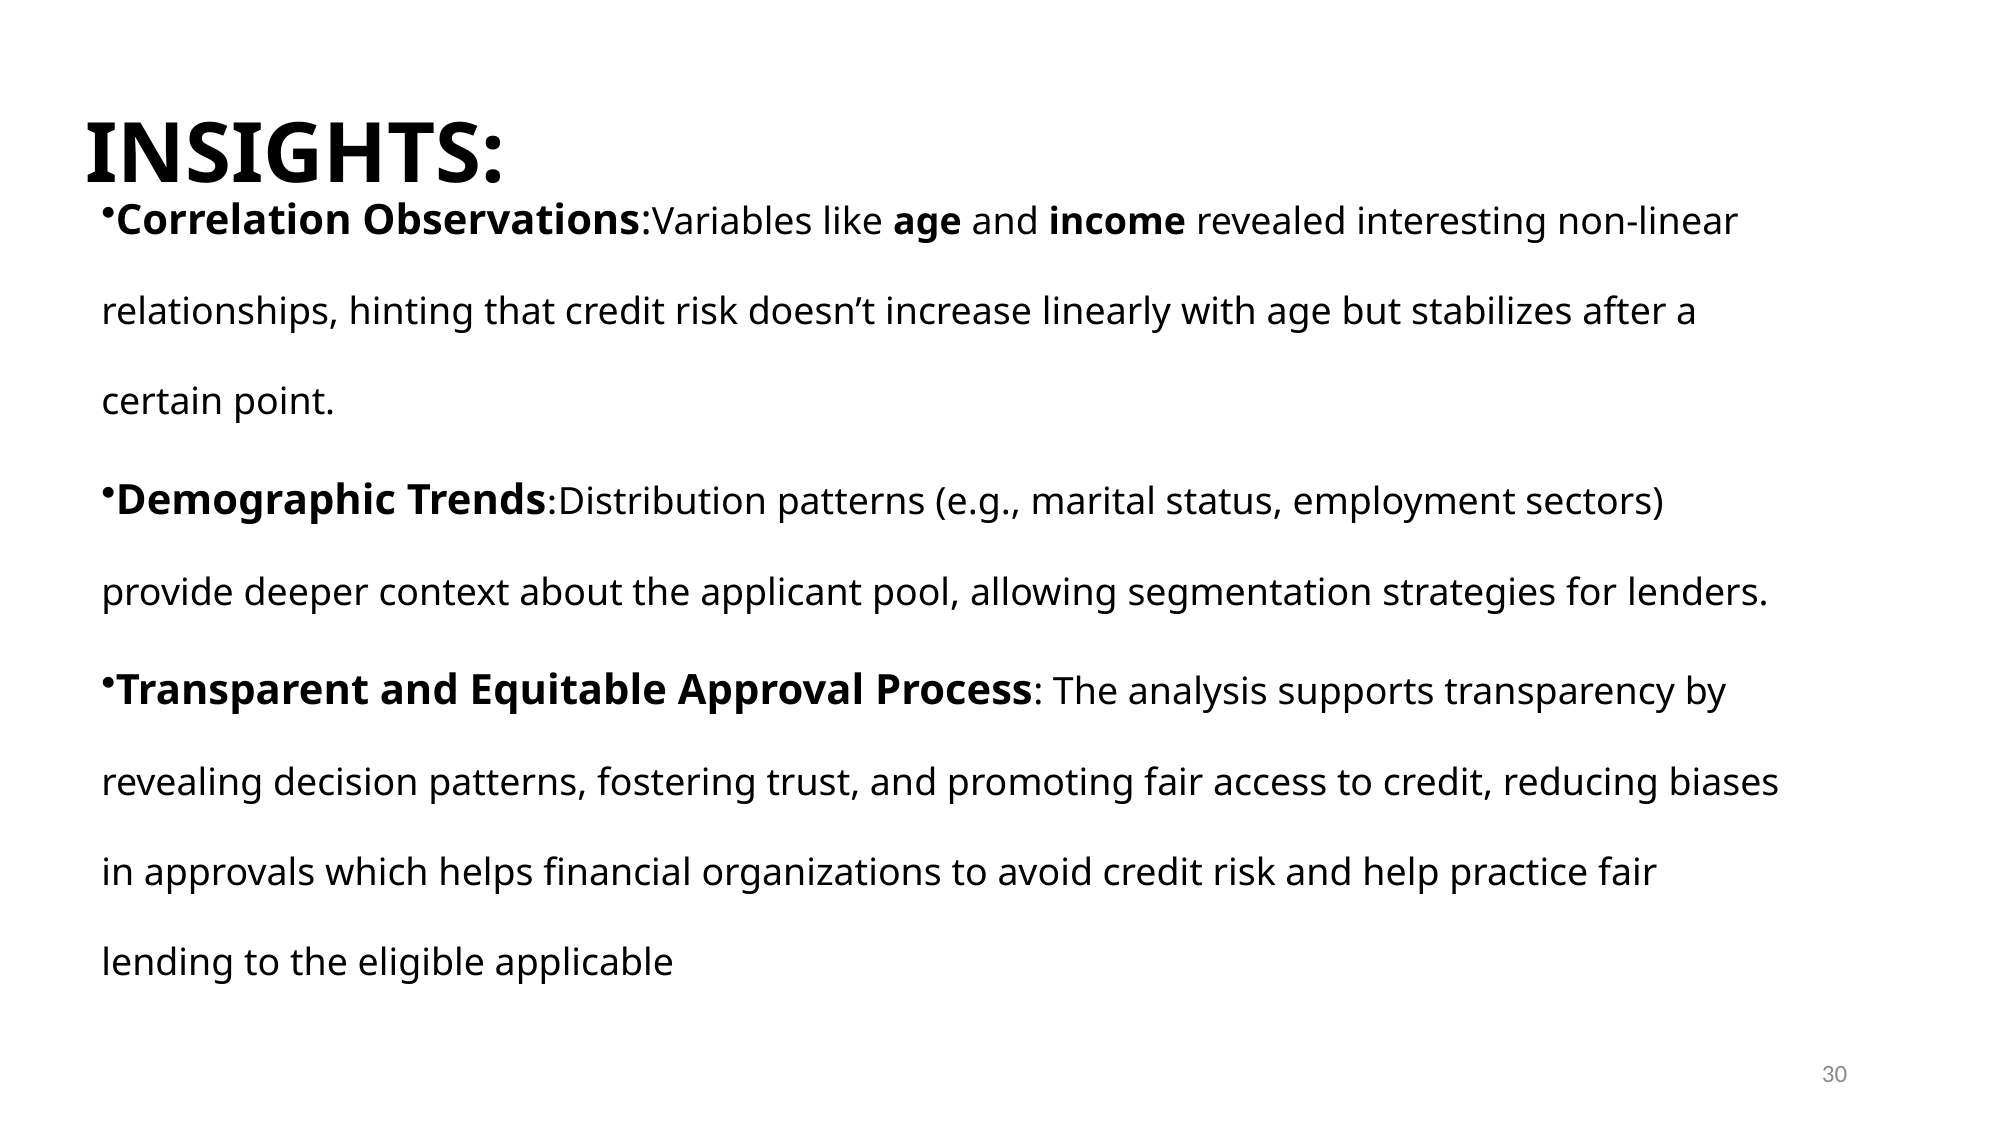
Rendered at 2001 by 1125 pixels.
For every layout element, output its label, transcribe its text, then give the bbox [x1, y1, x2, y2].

list Correlation Observations:Variables like age and income revealed interesting non-linear relationships, hinting that credit risk doesn’t increase linearly with age but stabilizes after a certain point. Demographic Trends:Distribution patterns (e.g., marital status, employment sectors) provide deeper context about the applicant pool, allowing segmentation strategies for lenders. Transparent and Equitable Approval Process: The analysis supports transparency by revealing decision patterns, fostering trust, and promoting fair access to credit, reducing biases in approvals which helps financial organizations to avoid credit risk and help practice fair lending to the eligible applicable [86, 134, 1812, 991]
title INSIGHTS: [70, 46, 1796, 265]
slide_number 30 [1412, 1042, 1863, 1103]
